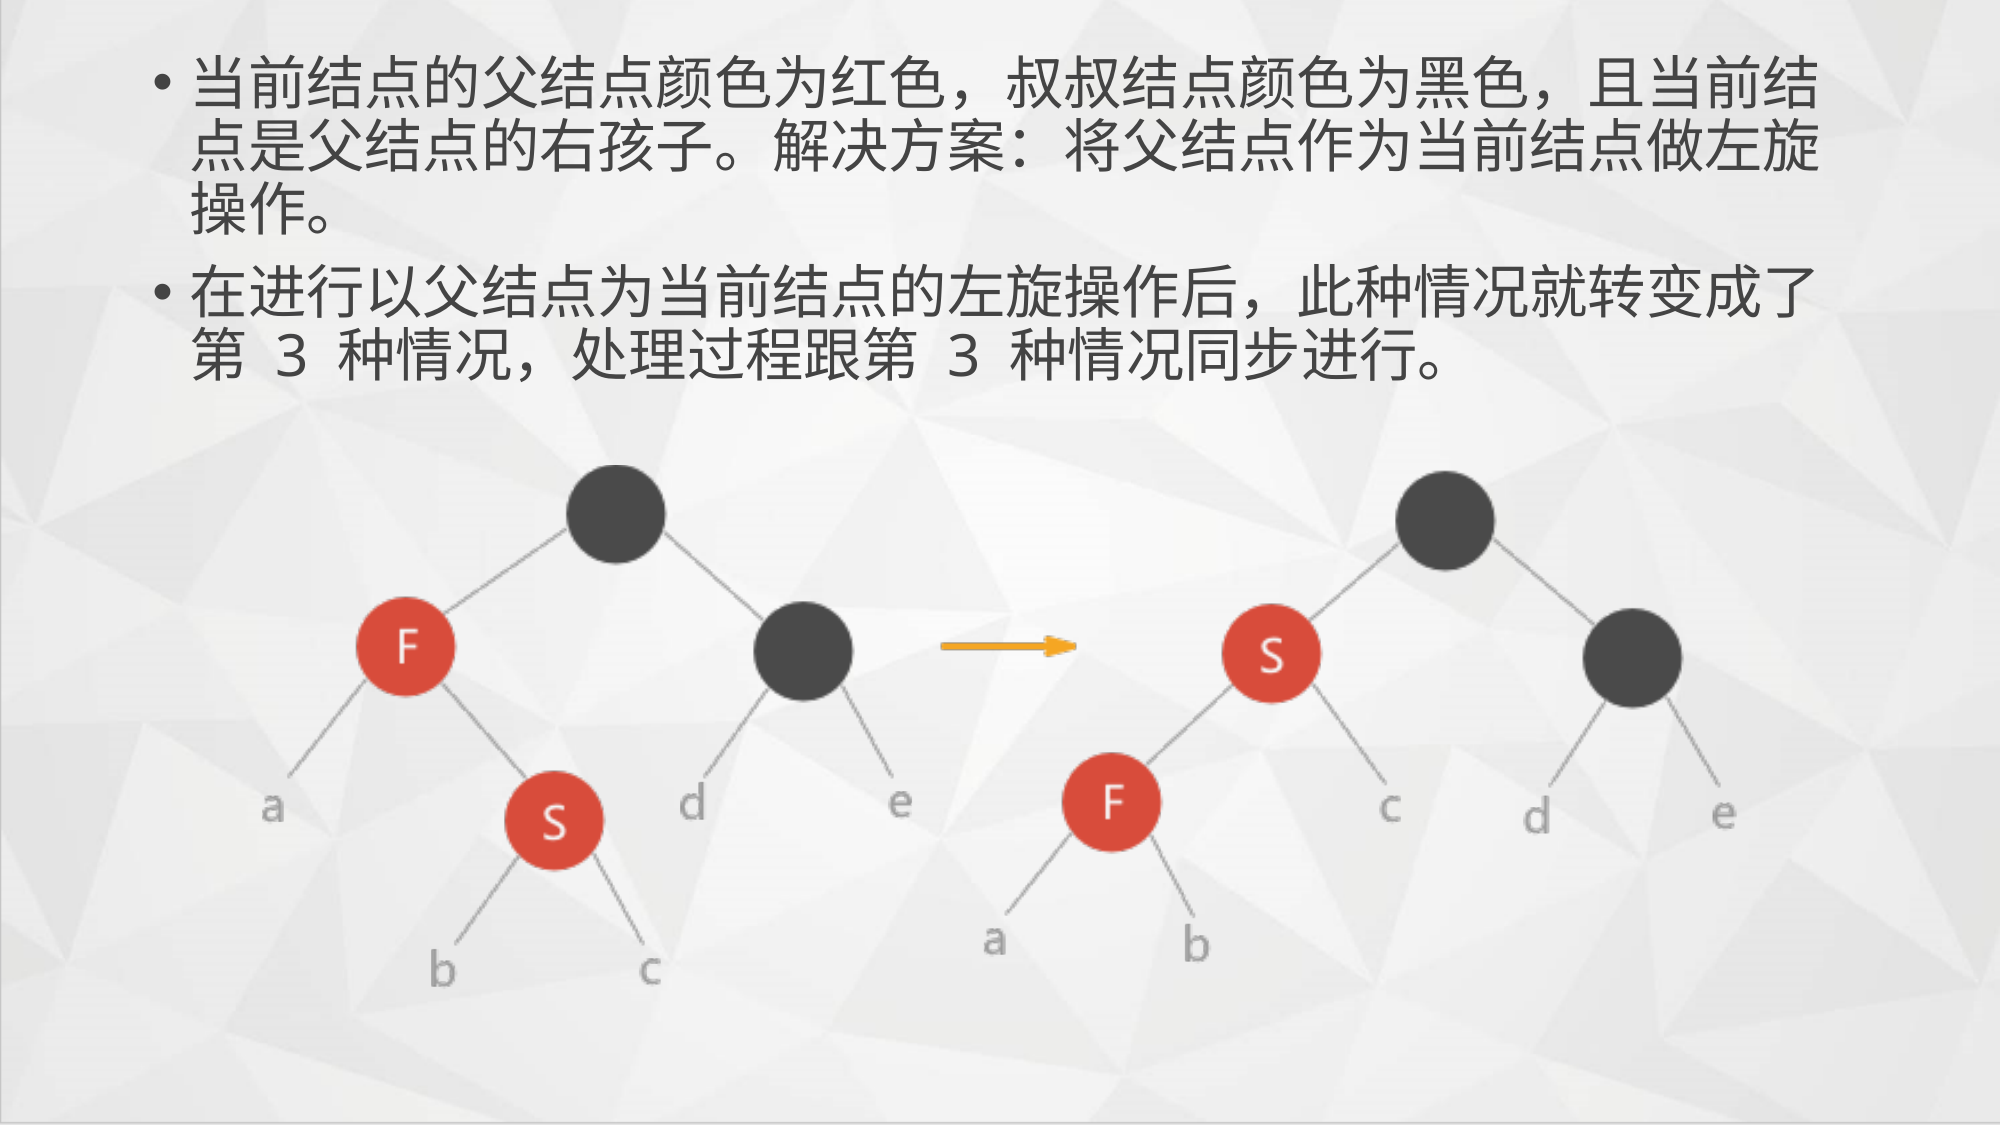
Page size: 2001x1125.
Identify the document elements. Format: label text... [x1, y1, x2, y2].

list 当前结点的父结点颜色为红色，叔叔结点颜色为黑色，且当前结点是父结点的右孩子。解决方案：将父结点作为当前结点做左旋操作。 在进行以父结点为当前结点的左旋操作后，此种情况就转变成了第 3 种情况，处理过程跟第 3 种情况同步进行。 [137, 46, 1863, 415]
picture [0, 0, 2000, 1125]
